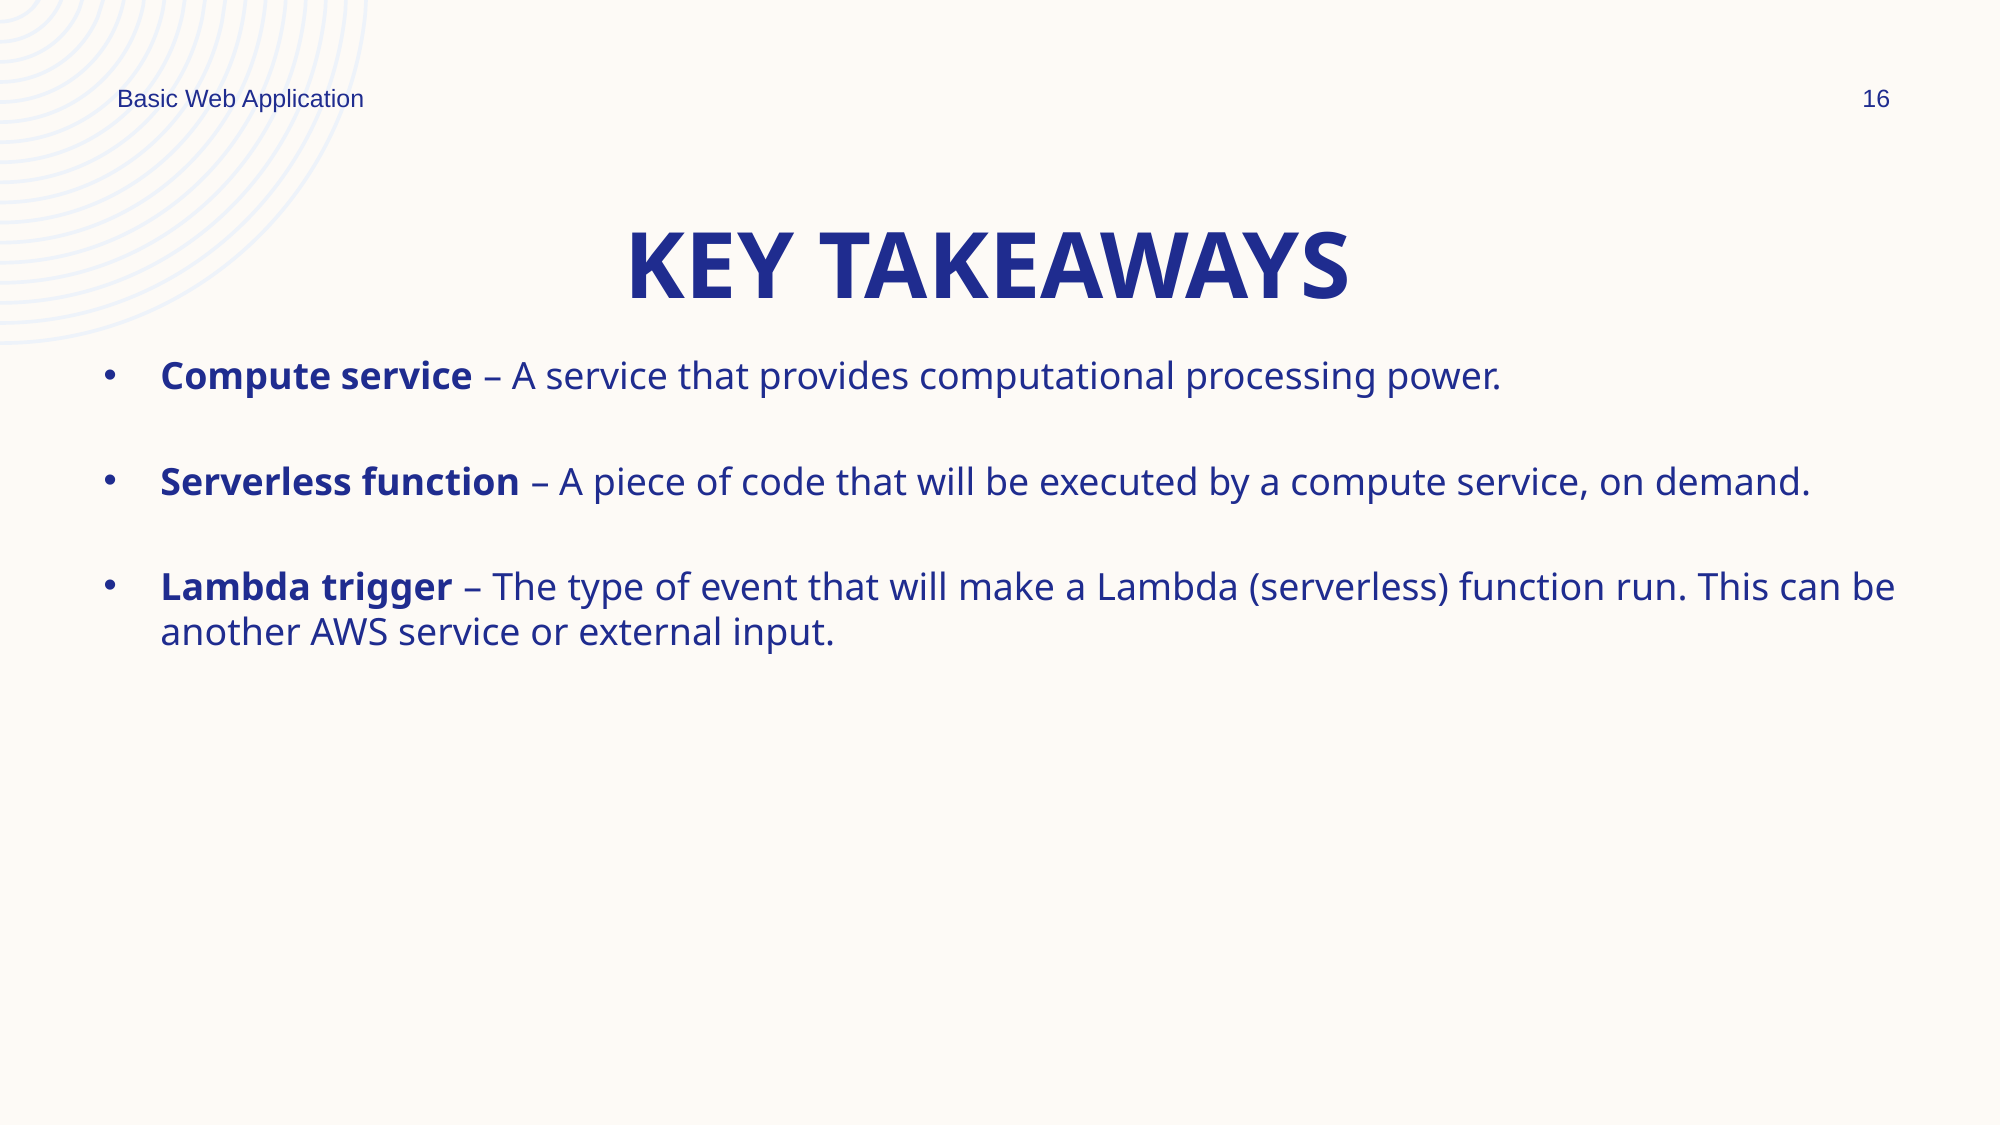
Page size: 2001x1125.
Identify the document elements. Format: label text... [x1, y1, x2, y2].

footer Basic Web Application [101, 75, 627, 120]
slide_number 16 [1795, 75, 1958, 120]
list Compute service – A service that provides computational processing power. Serverless function – A piece of code that will be executed by a compute service, on demand. Lambda trigger – The type of event that will make a Lambda (serverless) function run. This can be another AWS service or external input. [88, 345, 1913, 1073]
title Key Takeaways [124, 199, 1875, 326]
